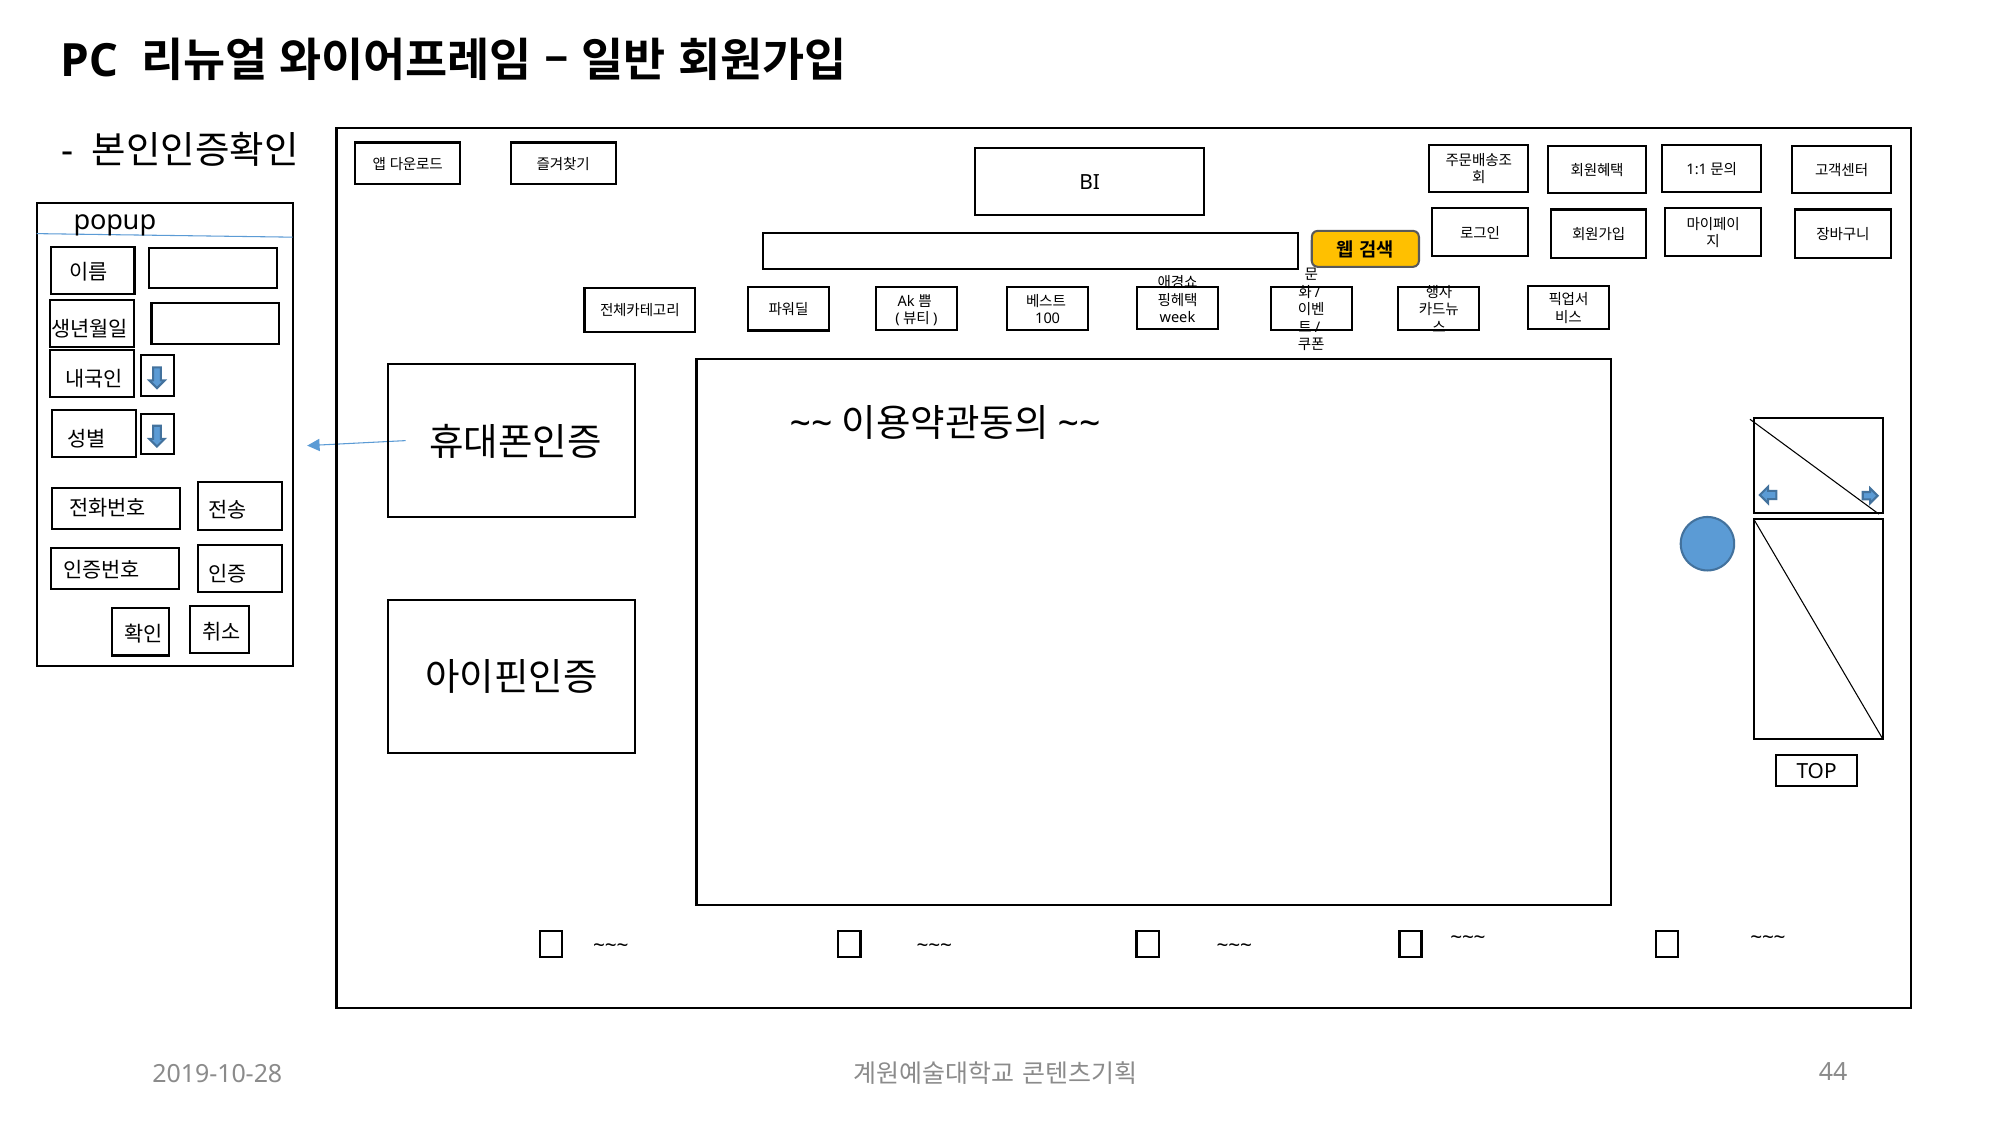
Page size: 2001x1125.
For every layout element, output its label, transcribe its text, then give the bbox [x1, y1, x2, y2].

text_box 장바구니 [1794, 208, 1892, 259]
text_box [1655, 930, 1679, 958]
text_box 파워딜 [747, 286, 830, 332]
text_box 휴대폰인증 [414, 410, 617, 471]
text_box 회원가입 [1550, 208, 1647, 259]
text_box [387, 363, 636, 518]
text_box [1135, 930, 1160, 958]
text_box 로그인 [1431, 207, 1529, 257]
text_box [140, 354, 175, 397]
text_box [140, 413, 175, 455]
text_box [695, 358, 1612, 906]
text_box [146, 366, 168, 390]
text_box 문화/이벤트/쿠폰 [1270, 286, 1353, 331]
text_box [539, 930, 563, 958]
text_box 앱 다운로드 [354, 141, 461, 185]
text_box [1753, 417, 1884, 514]
text_box [49, 349, 135, 398]
text_box 생년월일 [36, 307, 151, 348]
text_box 전체카테고리 [583, 287, 696, 333]
text_box [150, 302, 280, 345]
text_box [1398, 930, 1423, 958]
text_box ~~~ [1435, 916, 1518, 957]
text_box PC 리뉴얼 와이어프레임 – 일반 회원가입 [45, 23, 862, 94]
text_box [50, 547, 180, 590]
footer 계원예술대학교 콘텐츠기획 [662, 1042, 1338, 1103]
text_box [335, 127, 1912, 1009]
text_box [111, 607, 170, 613]
text_box [189, 605, 250, 610]
text_box 인증 [193, 552, 282, 593]
text_box 아이핀인증 [410, 645, 613, 706]
text_box 전화번호 [54, 487, 176, 527]
text_box 마이페이지 [1664, 207, 1762, 257]
text_box ~~~ [1735, 916, 1818, 957]
text_box 베스트100 [1006, 286, 1089, 331]
slide_number 44 [1412, 1042, 1863, 1103]
text_box ~~~ [901, 923, 984, 964]
text_box [51, 487, 181, 530]
text_box Ak쁨(뷰티) [875, 286, 958, 331]
text_box 고객센터 [1791, 145, 1892, 194]
text_box BI [974, 147, 1205, 216]
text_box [36, 233, 293, 238]
text_box ~~이용약관동의~~ [774, 391, 1116, 452]
text_box 회원혜택 [1547, 145, 1647, 194]
text_box 이름 [54, 251, 137, 292]
text_box 전송 [193, 489, 197, 530]
text_box 웹 검색 [1311, 230, 1419, 267]
text_box 즐겨찾기 [510, 141, 617, 185]
text_box [197, 481, 283, 531]
text_box [146, 424, 168, 448]
text_box [36, 202, 294, 667]
text_box [50, 246, 136, 295]
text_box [1749, 419, 1879, 515]
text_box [1753, 519, 1883, 739]
text_box 인증번호 [48, 549, 165, 590]
text_box 확인 [109, 613, 178, 654]
text_box 애경쇼핑헤택 week [1136, 286, 1219, 330]
text_box 행사 카드뉴스 [1397, 286, 1480, 331]
text_box 성별 [52, 417, 153, 458]
text_box [148, 247, 278, 289]
text_box [51, 409, 137, 458]
text_box [197, 544, 283, 593]
text_box [1679, 515, 1736, 572]
text_box popup [58, 194, 171, 233]
text_box 픽업서비스 [1527, 285, 1610, 330]
text_box TOP [1775, 754, 1858, 787]
text_box ~~~ [1201, 923, 1284, 964]
text_box ~~~ [578, 923, 660, 964]
text_box 1:1문의 [1661, 144, 1762, 193]
text_box - 본인인증확인 [46, 118, 314, 179]
text_box [387, 599, 636, 754]
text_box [307, 440, 406, 446]
text_box 취소 [187, 610, 256, 651]
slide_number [137, 1042, 588, 1103]
text_box [837, 930, 862, 958]
text_box [762, 232, 1299, 270]
text_box popup [58, 238, 171, 242]
text_box [49, 299, 135, 307]
text_box 내국인 [50, 358, 151, 398]
text_box 주문배송조회 [1428, 144, 1529, 193]
